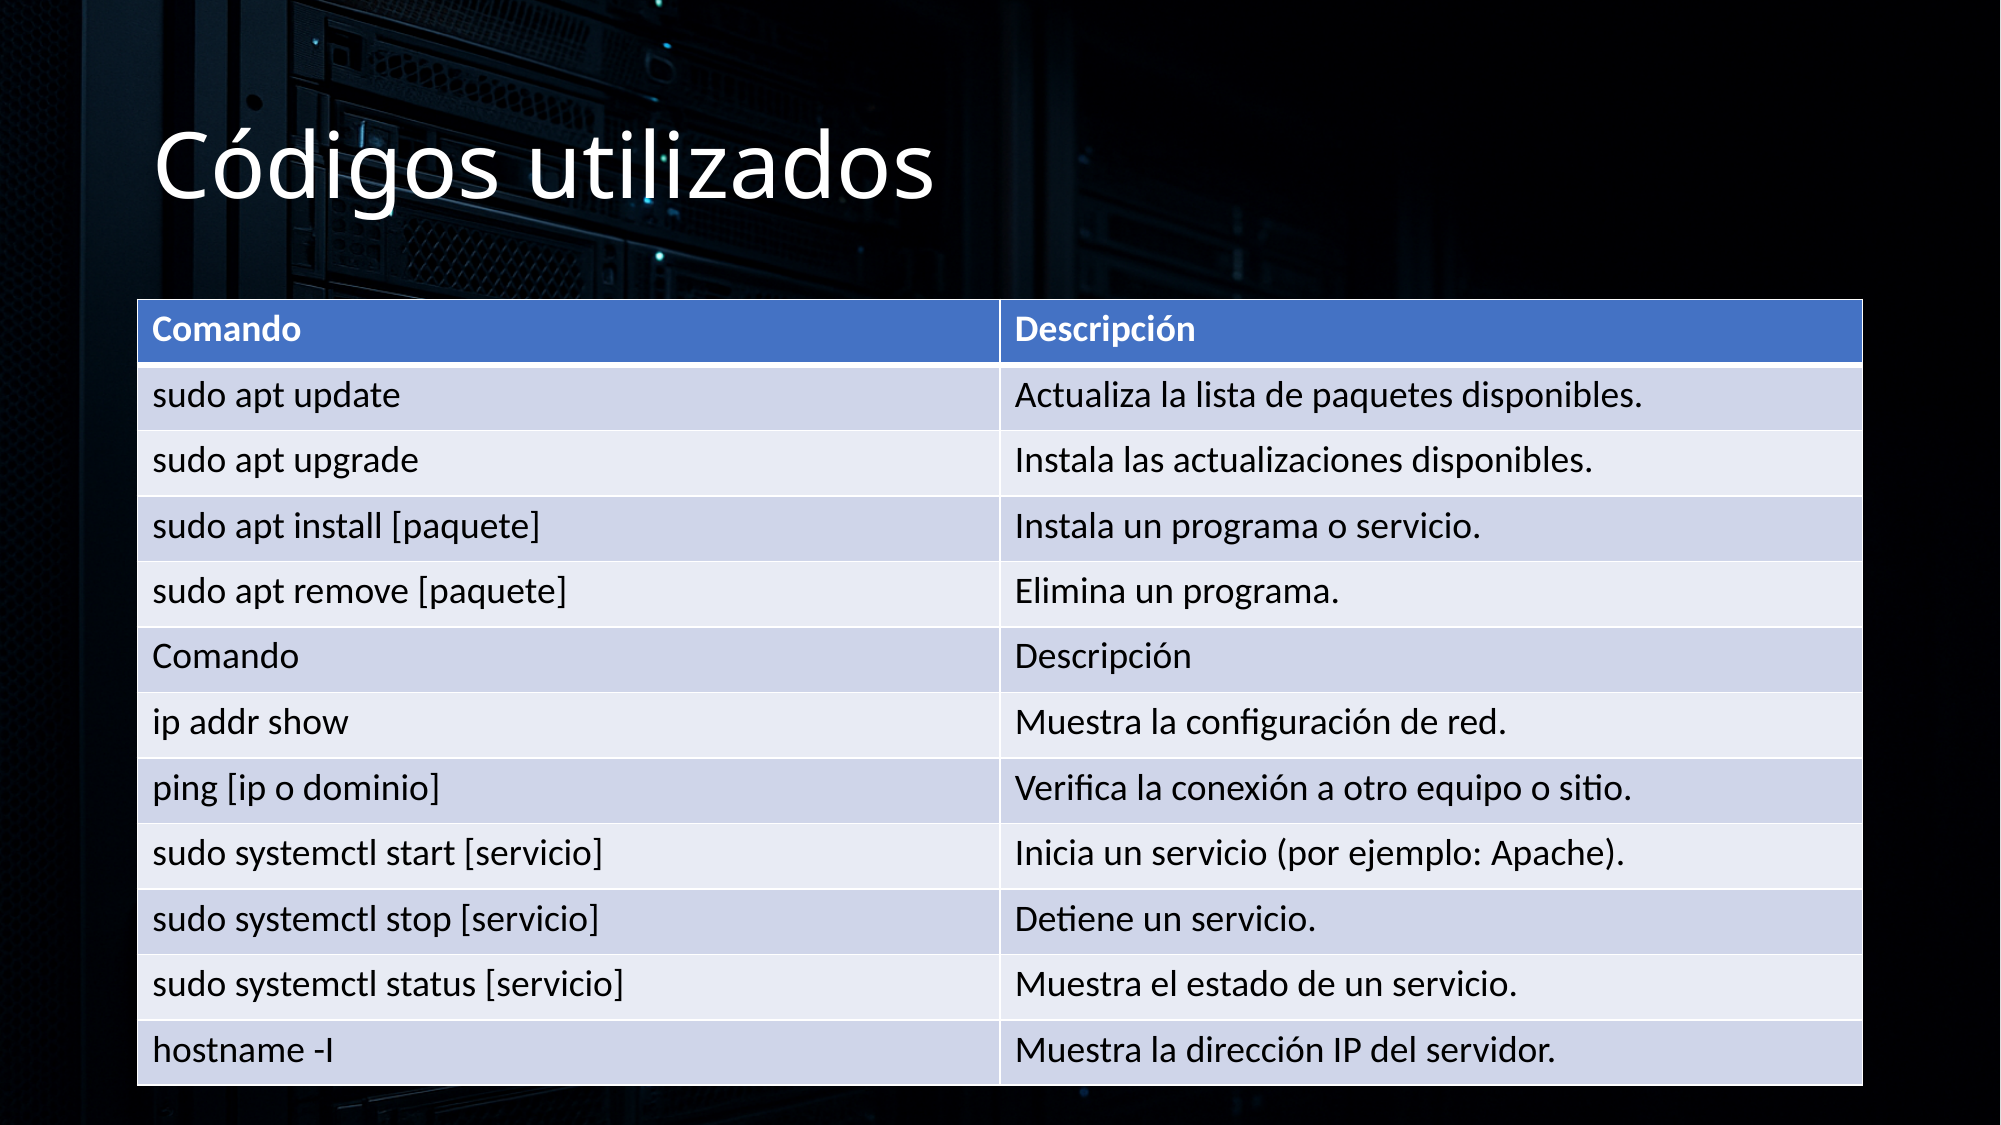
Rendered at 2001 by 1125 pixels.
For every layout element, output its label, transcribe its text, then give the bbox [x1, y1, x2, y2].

table_cell ping [ip o dominio] [138, 759, 999, 823]
table_cell sudo systemctl stop [servicio] [138, 890, 999, 954]
table_header Descripción [1001, 300, 1862, 362]
table_cell Elimina un programa. [1001, 562, 1862, 626]
table_cell Descripción [1001, 628, 1862, 692]
table_cell Instala las actualizaciones disponibles. [1001, 431, 1862, 495]
table_cell hostname -I [138, 1021, 999, 1084]
table_cell sudo apt install [paquete] [138, 497, 999, 561]
table_cell Muestra el estado de un servicio. [1001, 955, 1862, 1019]
table_cell sudo systemctl status [servicio] [138, 955, 999, 1019]
table_cell sudo systemctl start [servicio] [138, 824, 999, 888]
table_cell Muestra la dirección IP del servidor. [1001, 1021, 1862, 1084]
table_cell Muestra la configuración de red. [1001, 693, 1862, 757]
table_cell sudo apt remove [paquete] [138, 562, 999, 626]
table_cell Inicia un servicio (por ejemplo: Apache). [1001, 824, 1862, 888]
title Códigos utilizados [137, 59, 1863, 278]
picture [0, 0, 2001, 1125]
table_cell Detiene un servicio. [1001, 890, 1862, 954]
table_cell Instala un programa o servicio. [1001, 497, 1862, 561]
table_cell Actualiza la lista de paquetes disponibles. [1001, 368, 1862, 430]
table_cell sudo apt upgrade [138, 431, 999, 495]
table_cell Comando [138, 628, 999, 692]
table_header Comando [138, 300, 999, 362]
table_cell sudo apt update [138, 368, 999, 430]
table_cell Verifica la conexión a otro equipo o sitio. [1001, 759, 1862, 823]
table_cell ip addr show [138, 693, 999, 757]
